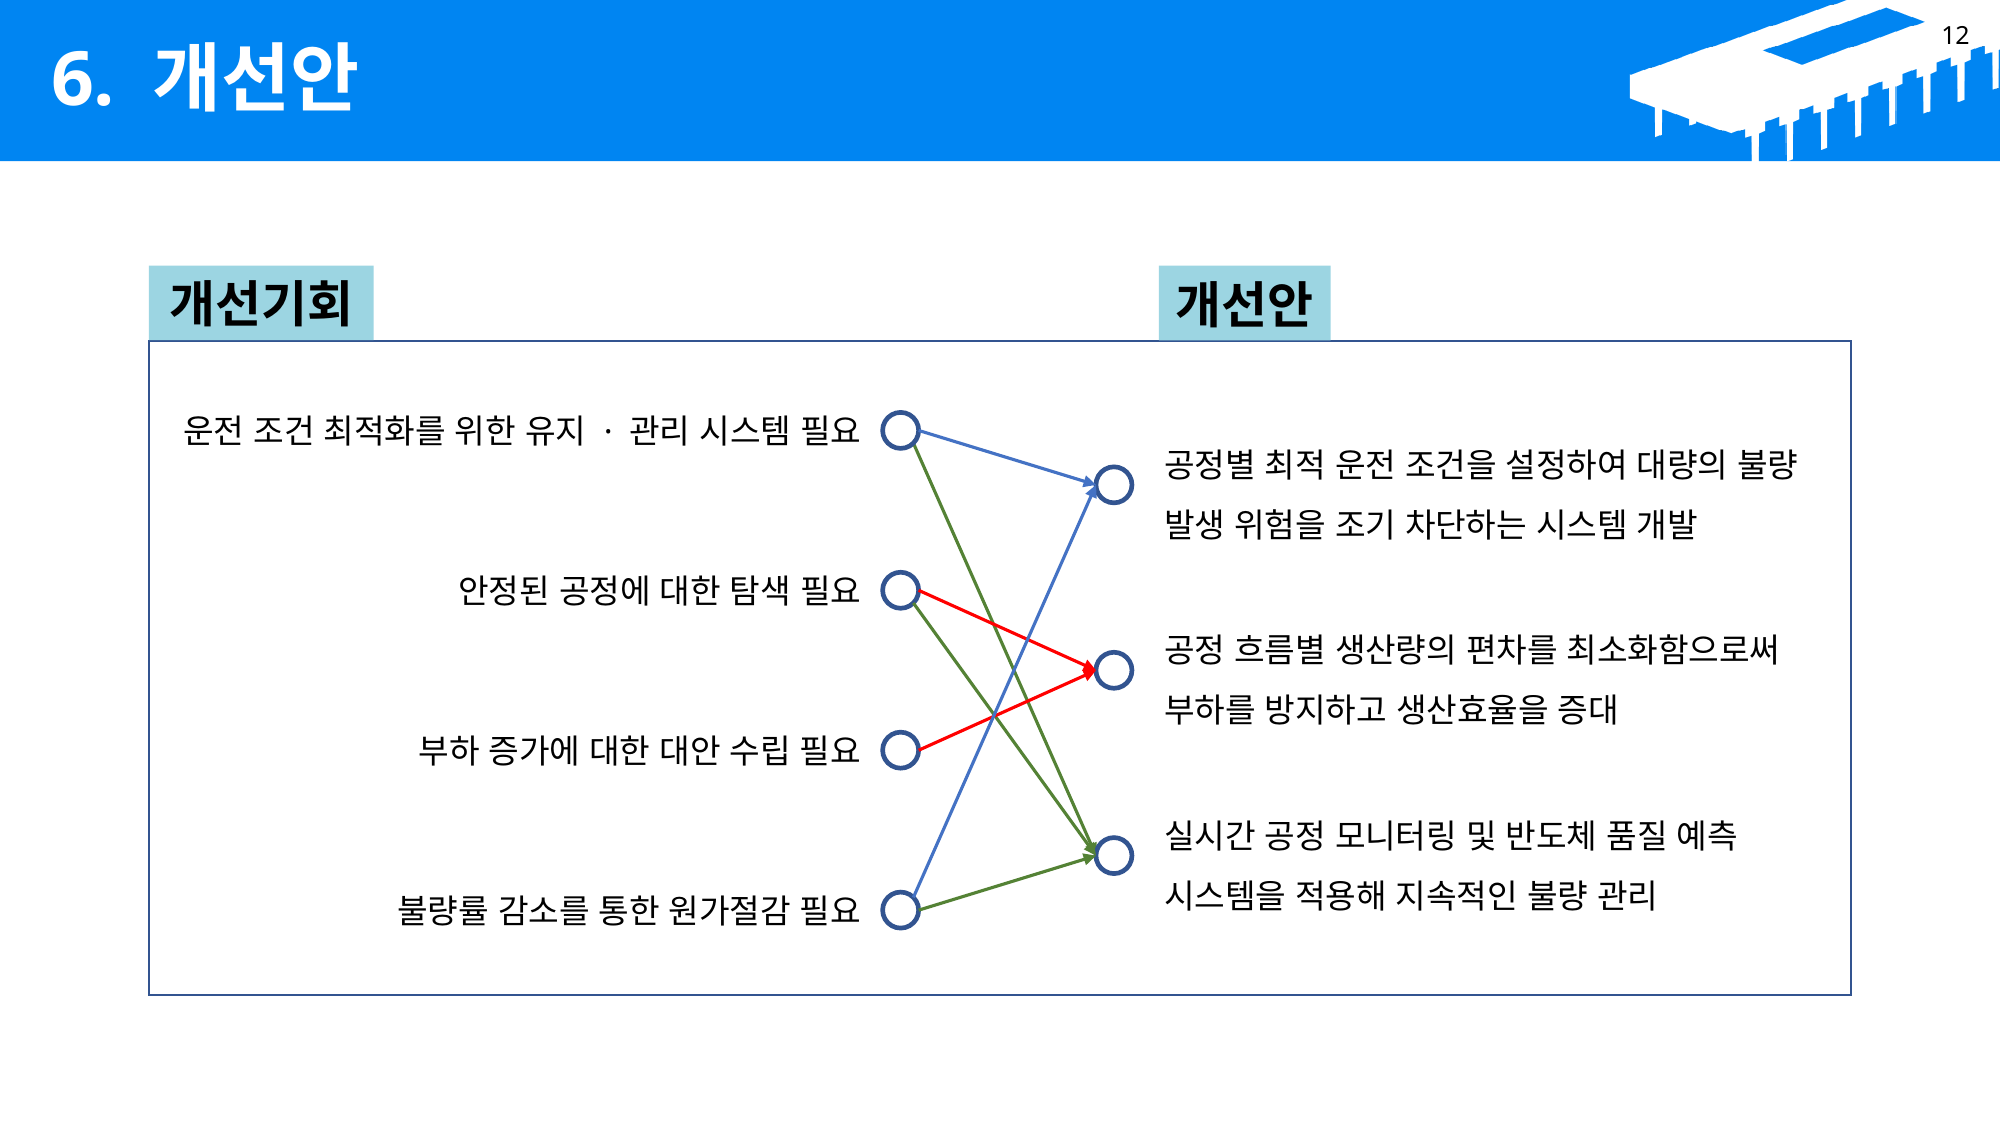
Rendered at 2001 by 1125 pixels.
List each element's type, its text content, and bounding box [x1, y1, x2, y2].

text_box [881, 411, 920, 450]
text_box [1096, 465, 1134, 504]
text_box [0, 0, 2000, 162]
text_box [881, 891, 920, 930]
text_box 공정 흐름별 생산량의 편차를 최소화함으로써 부하를 방지하고 생산효율을 증대 [1140, 588, 1863, 751]
text_box [881, 571, 913, 610]
text_box [1096, 836, 1134, 875]
text_box 운전 조건 최적화를 위한 유지 · 관리 시스템 필요 [159, 391, 882, 470]
text_box 공정별 최적 운전 조건을 설정하여 대량의 불량 발생 위험을 조기 차단하는 시스템 개발 [1140, 403, 1863, 566]
text_box 불량률 감소를 통한 원가절감 필요 [159, 870, 882, 949]
text_box 실시간 공정 모니터링 및 반도체 품질 예측 시스템을 적용해 지속적인 불량 관리 [1140, 773, 1863, 937]
text_box [881, 731, 913, 770]
text_box [148, 340, 1852, 996]
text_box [913, 443, 918, 484]
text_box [913, 484, 1096, 898]
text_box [918, 430, 1096, 484]
text_box 개선기회 [148, 265, 374, 341]
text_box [918, 855, 1096, 911]
text_box 부하 증가에 대한 대안 수립 필요 [159, 711, 882, 790]
text_box [1096, 651, 1134, 690]
text_box 개선안 [1158, 265, 1331, 341]
text_box 안정된 공정에 대한 탐색 필요 [159, 551, 882, 630]
